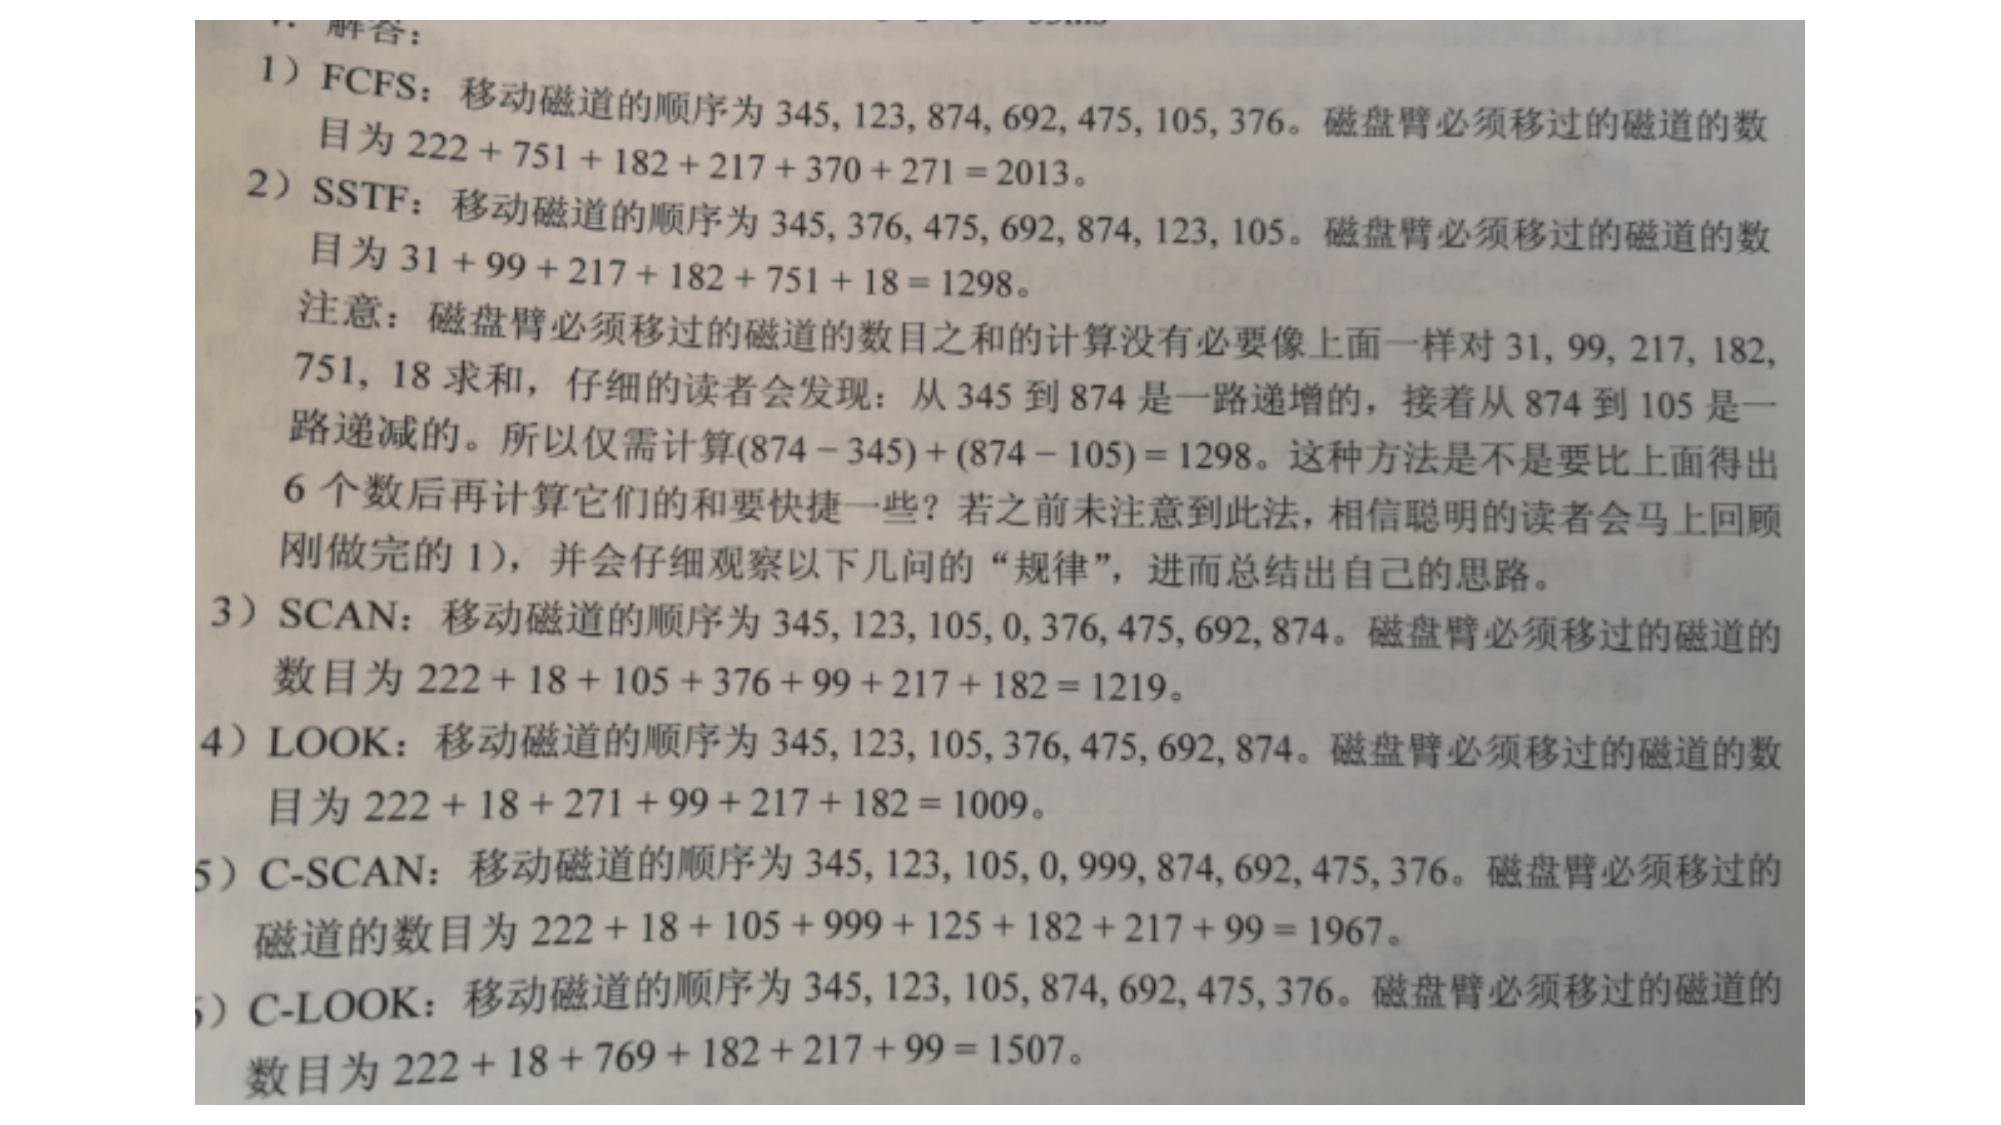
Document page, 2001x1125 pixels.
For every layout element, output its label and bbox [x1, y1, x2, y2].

picture [194, 20, 1805, 1105]
